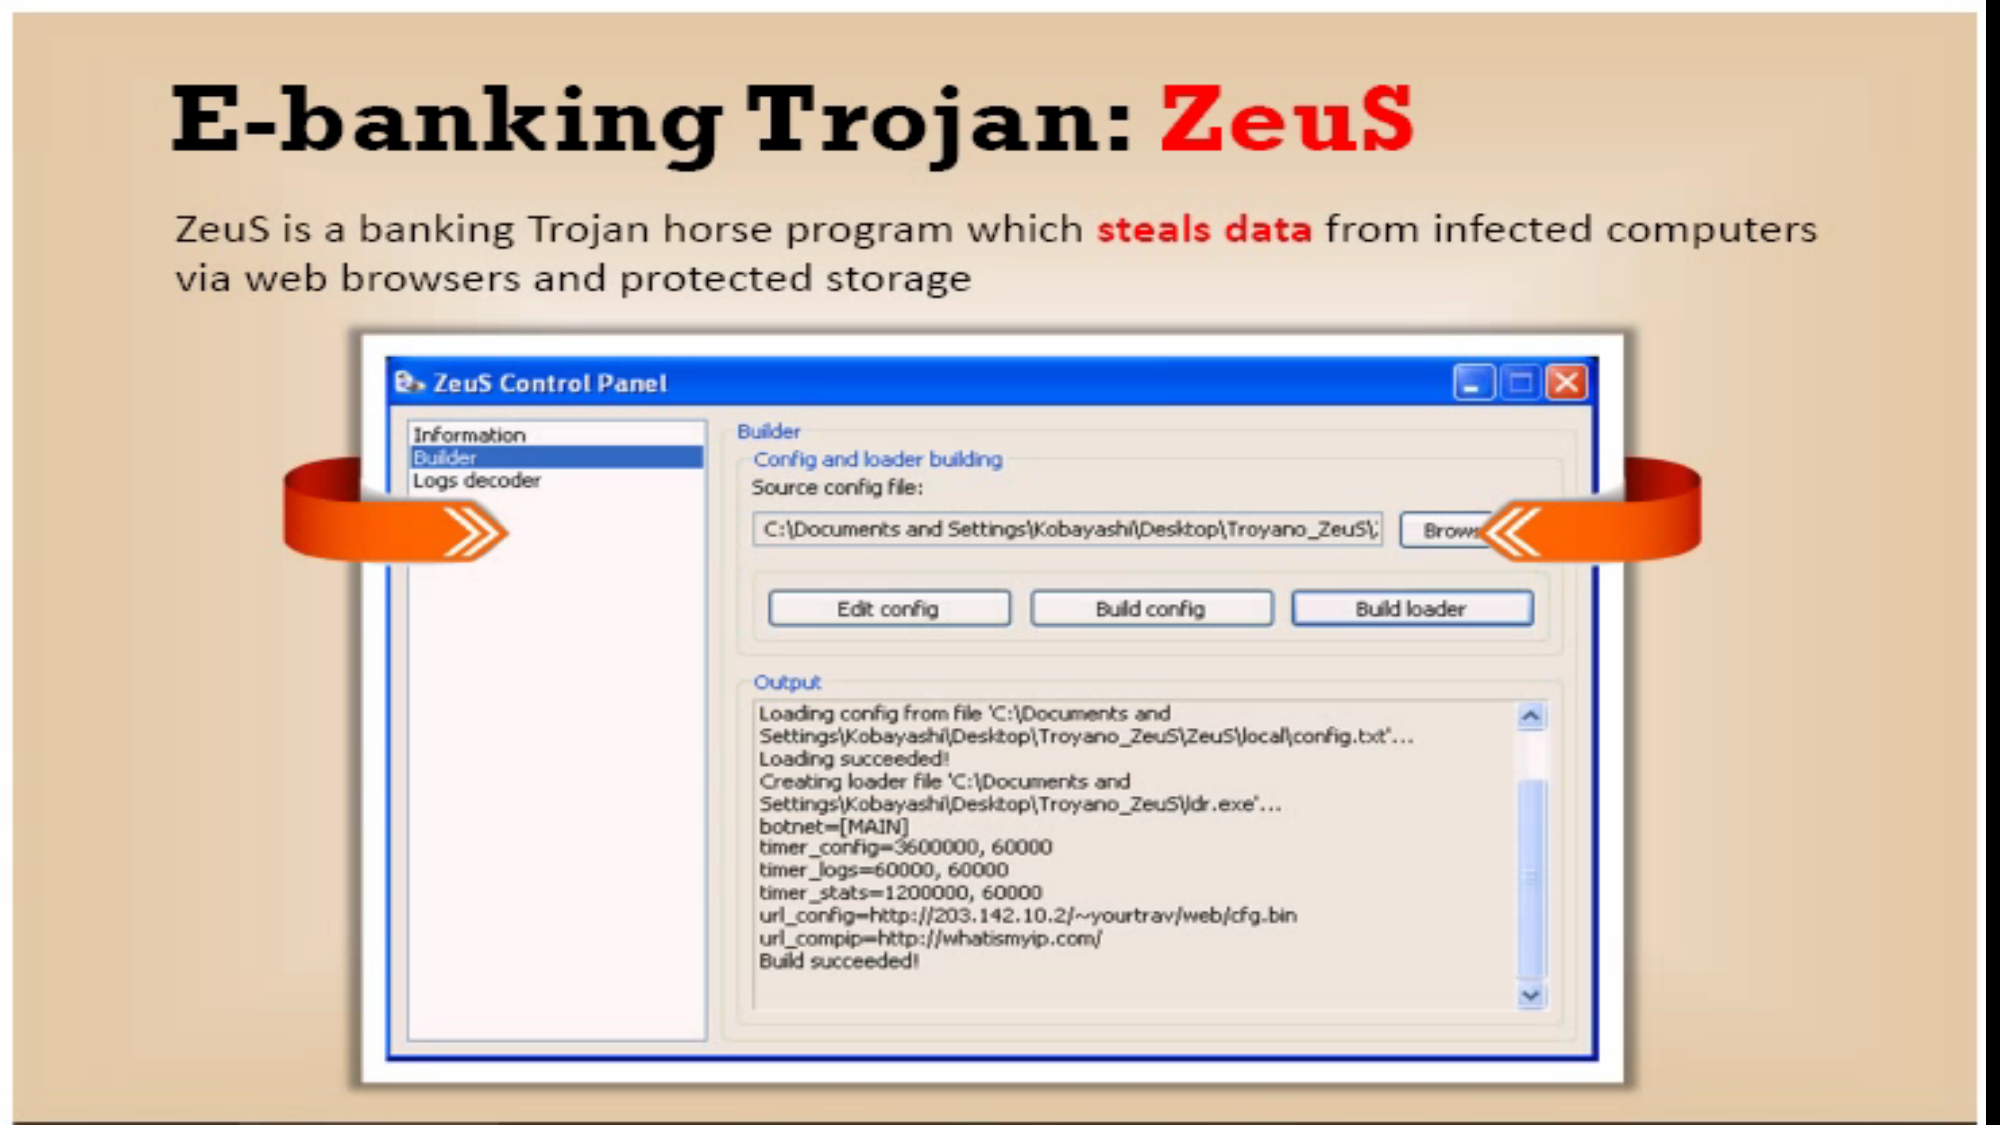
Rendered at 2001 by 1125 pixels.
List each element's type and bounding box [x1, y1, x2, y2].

list [0, 0, 1986, 1125]
